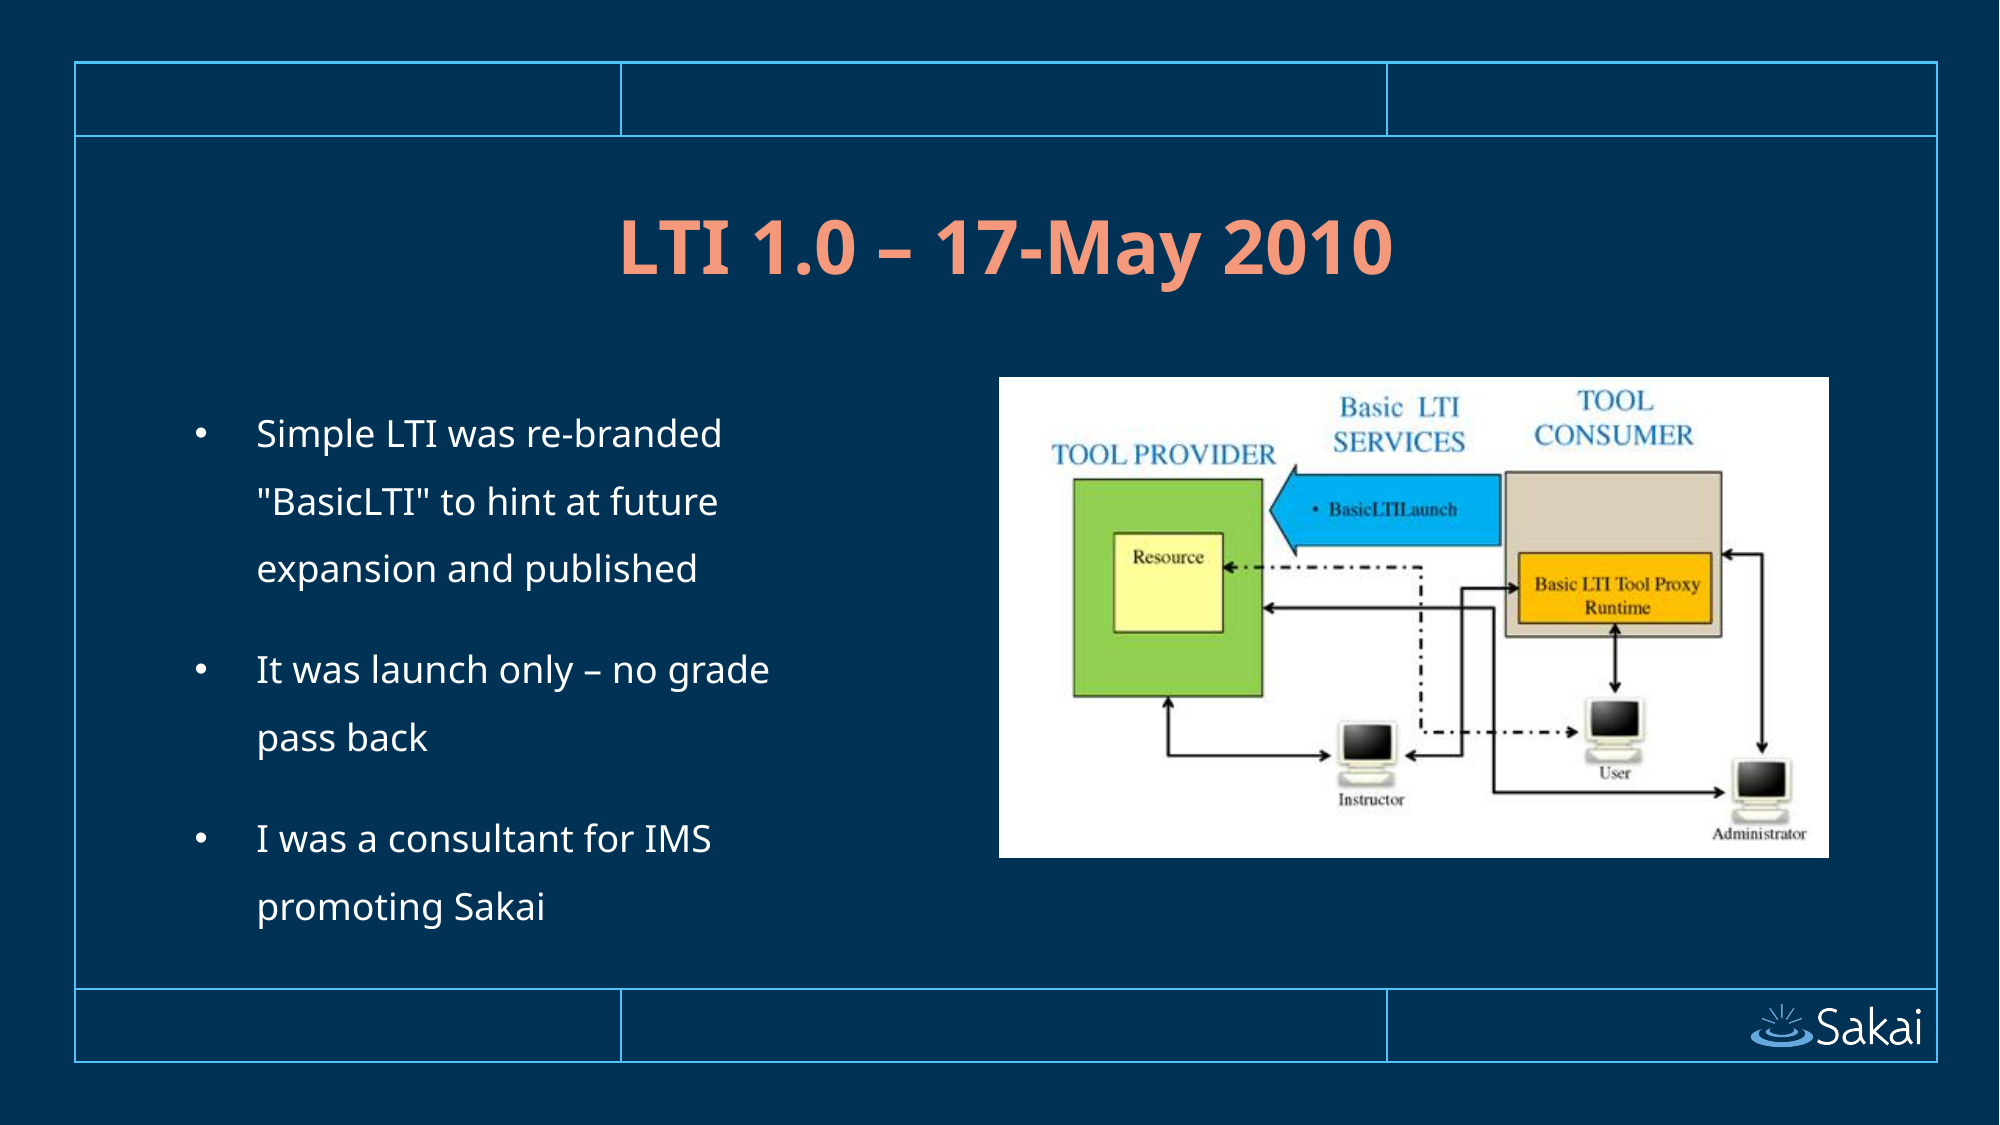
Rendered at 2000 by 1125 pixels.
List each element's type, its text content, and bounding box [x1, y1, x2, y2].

title LTI 1.0 – 17-May 2010 [74, 136, 1938, 365]
picture [999, 377, 1830, 858]
list Simple LTI was re-branded "BasicLTI" to hint at future expansion and published It was launch only – no grade pass back I was a consultant for IMS promoting Sakai [161, 378, 862, 938]
picture [1748, 1000, 1923, 1052]
